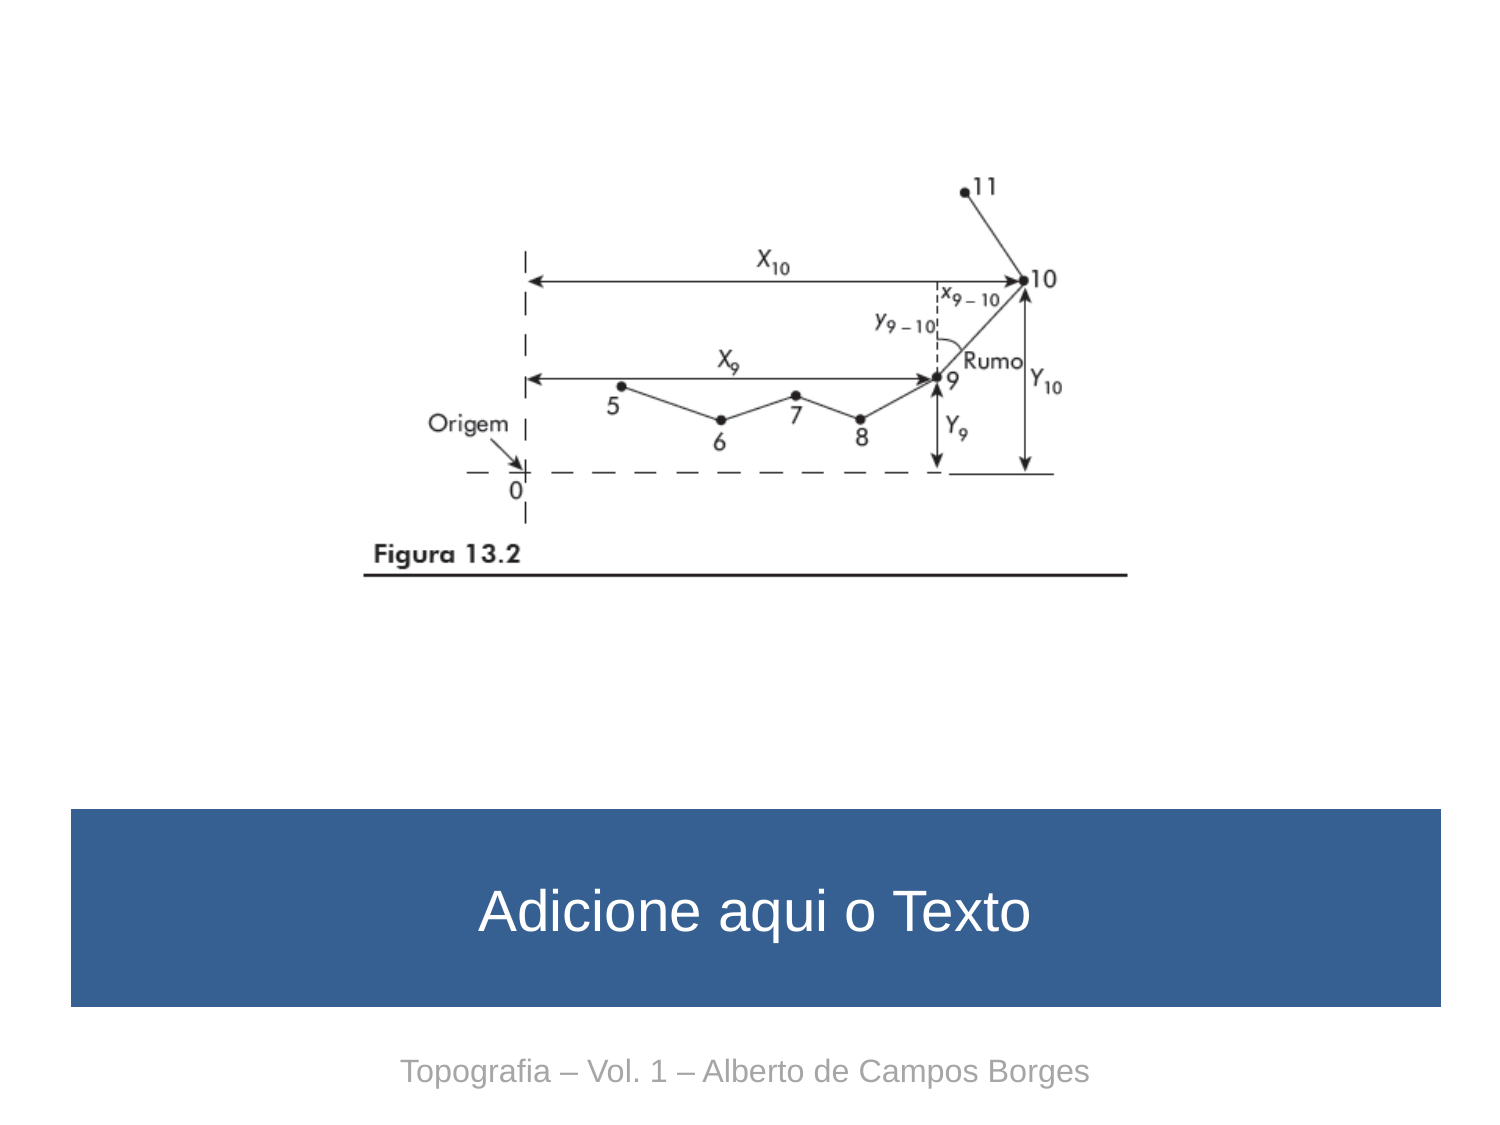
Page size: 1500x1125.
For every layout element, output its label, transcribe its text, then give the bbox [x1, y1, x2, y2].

text_box Adicione aqui o Texto [70, 808, 1442, 1008]
footer Topografia – Vol. 1 – Alberto de Campos Borges [0, 1042, 1500, 1103]
picture [345, 148, 1145, 586]
